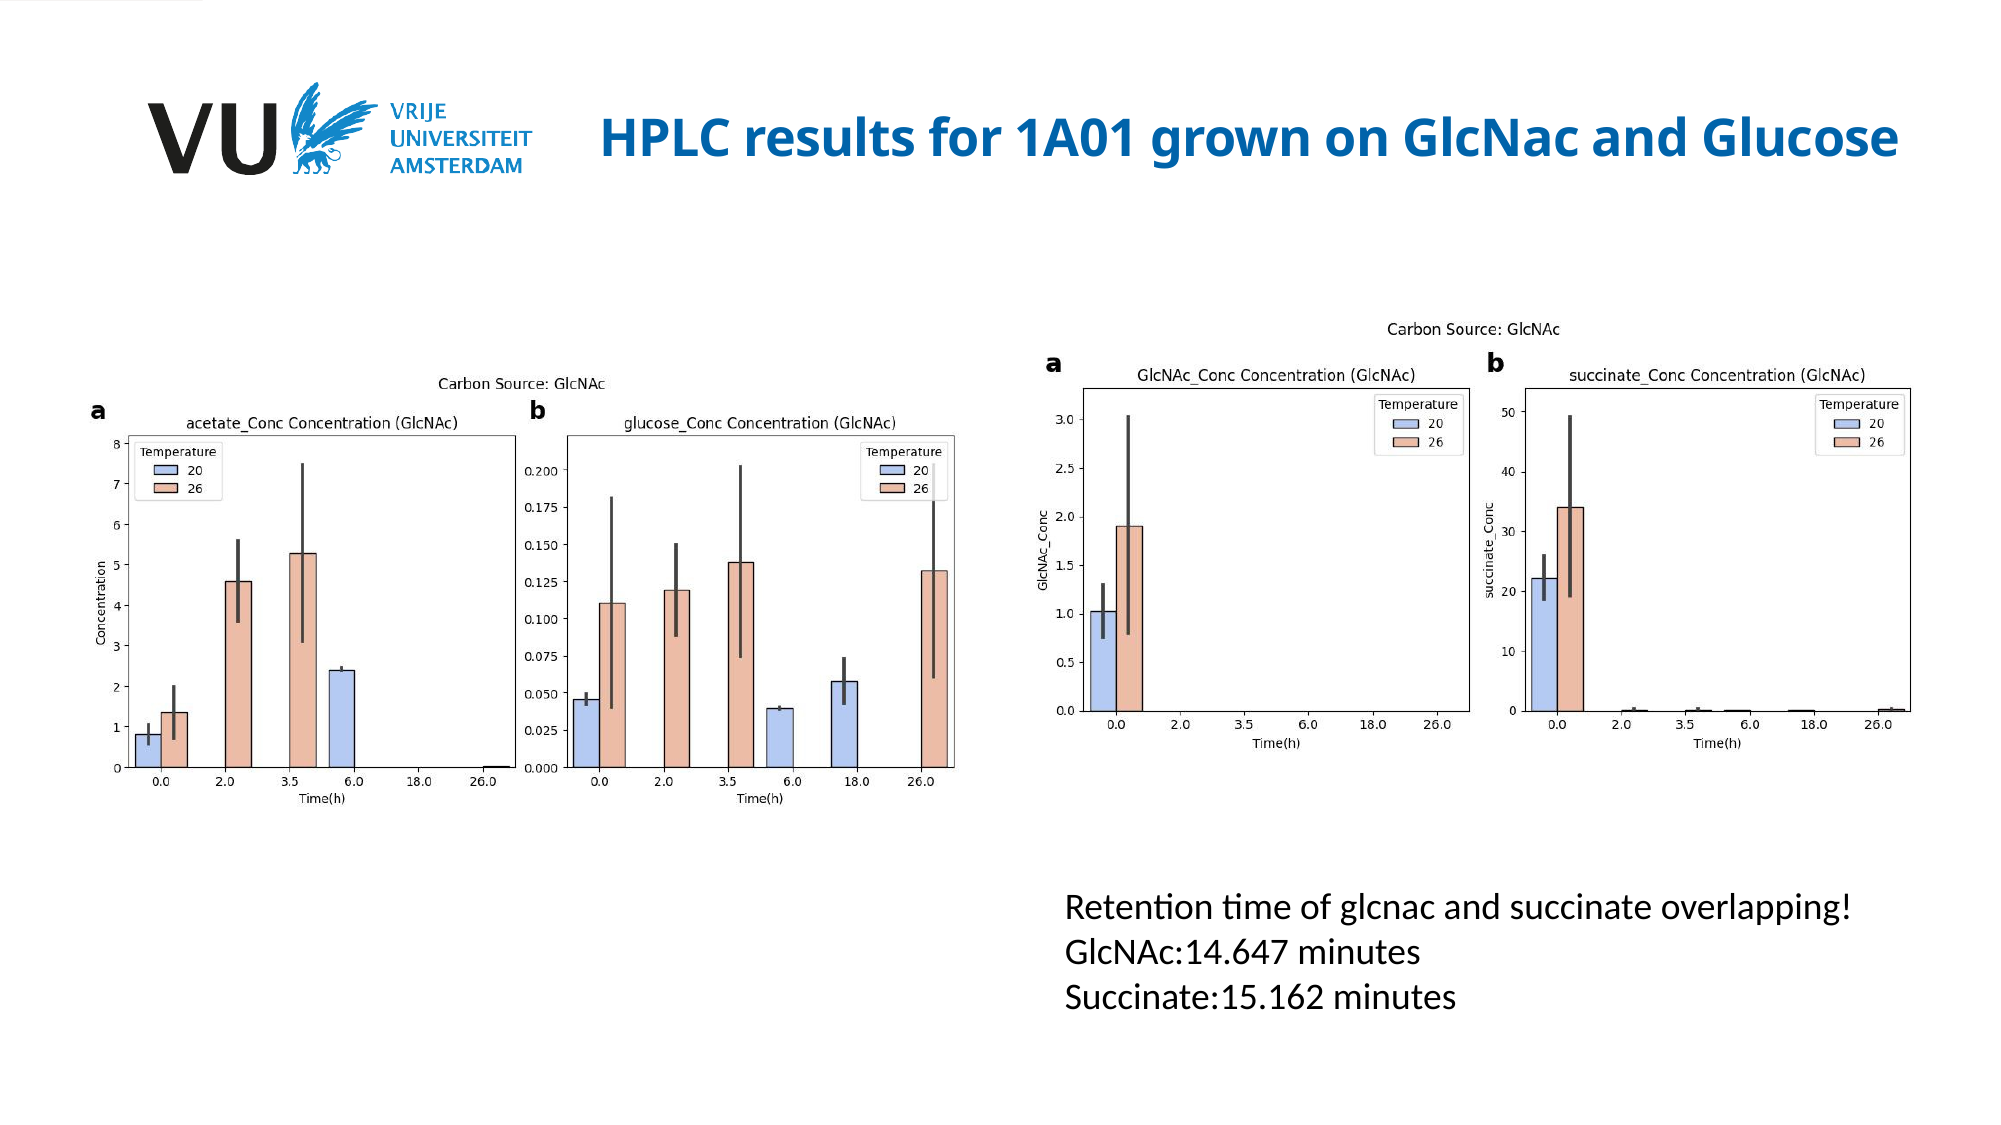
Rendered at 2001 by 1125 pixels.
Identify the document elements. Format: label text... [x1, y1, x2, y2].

text_box [506, 158, 522, 174]
title HPLC results for 1A01 grown on GlcNac and Glucose [597, 102, 1942, 293]
text_box [390, 158, 405, 174]
text_box [406, 158, 422, 174]
text_box [424, 157, 460, 174]
text_box [147, 103, 214, 174]
text_box [221, 103, 277, 175]
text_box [81, 312, 1919, 813]
text_box [462, 158, 490, 174]
text_box Retention time of glcnac and succinate overlapping! GlcNAc:14.647 minutes Succinate:15.162 minutes [1050, 874, 2000, 1025]
text_box [489, 158, 505, 174]
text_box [389, 103, 447, 122]
text_box [519, 130, 533, 146]
picture [291, 81, 378, 174]
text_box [391, 130, 518, 147]
